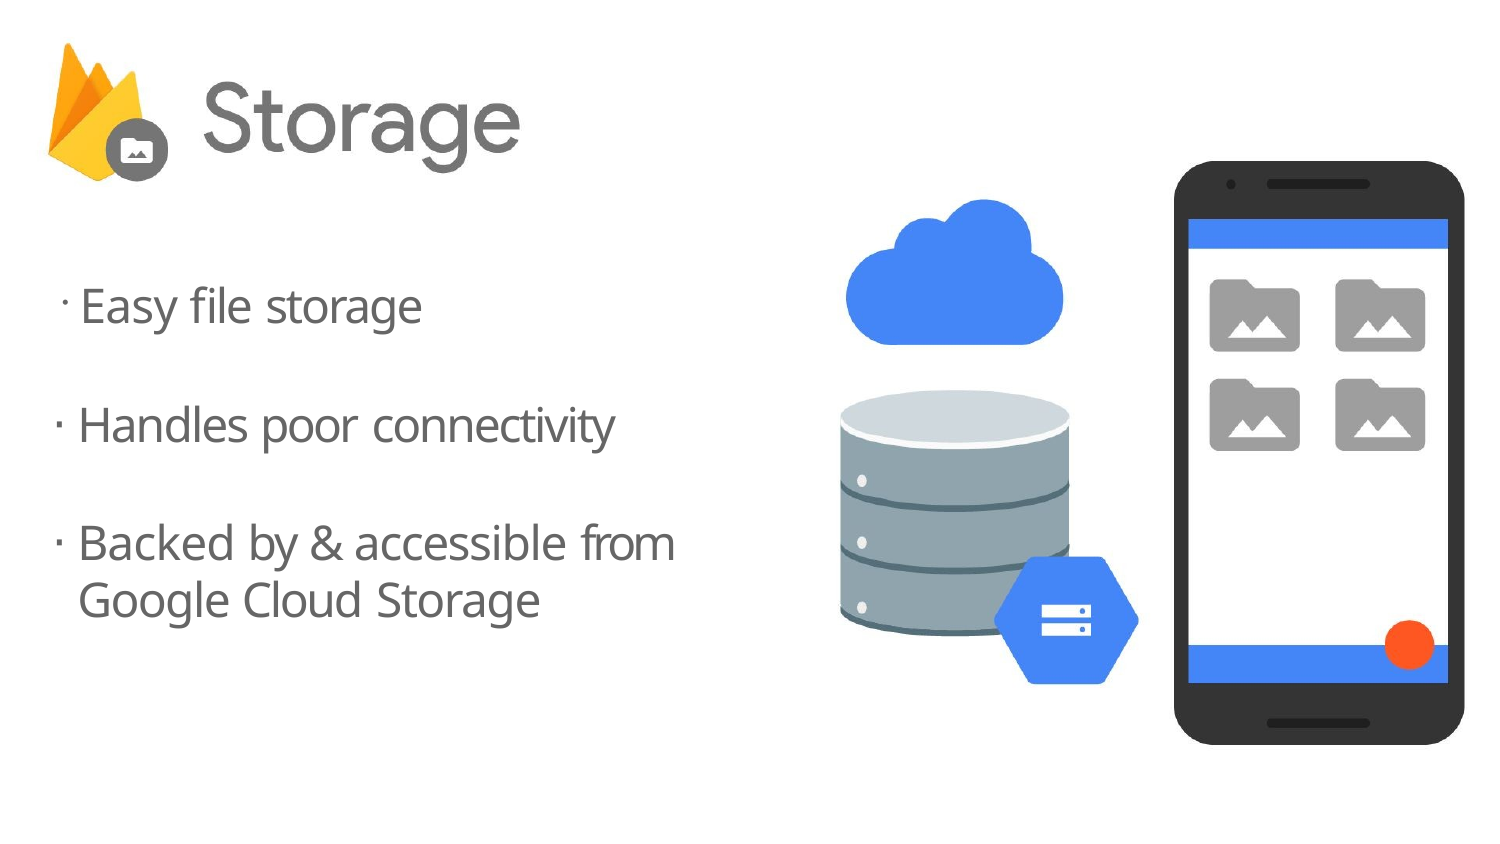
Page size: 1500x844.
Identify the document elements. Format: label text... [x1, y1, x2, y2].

text_box [0, 0, 1500, 844]
text_box Easy file storage Handles poor connectivity Backed by & accessible from Google Cloud Storage [49, 276, 685, 627]
